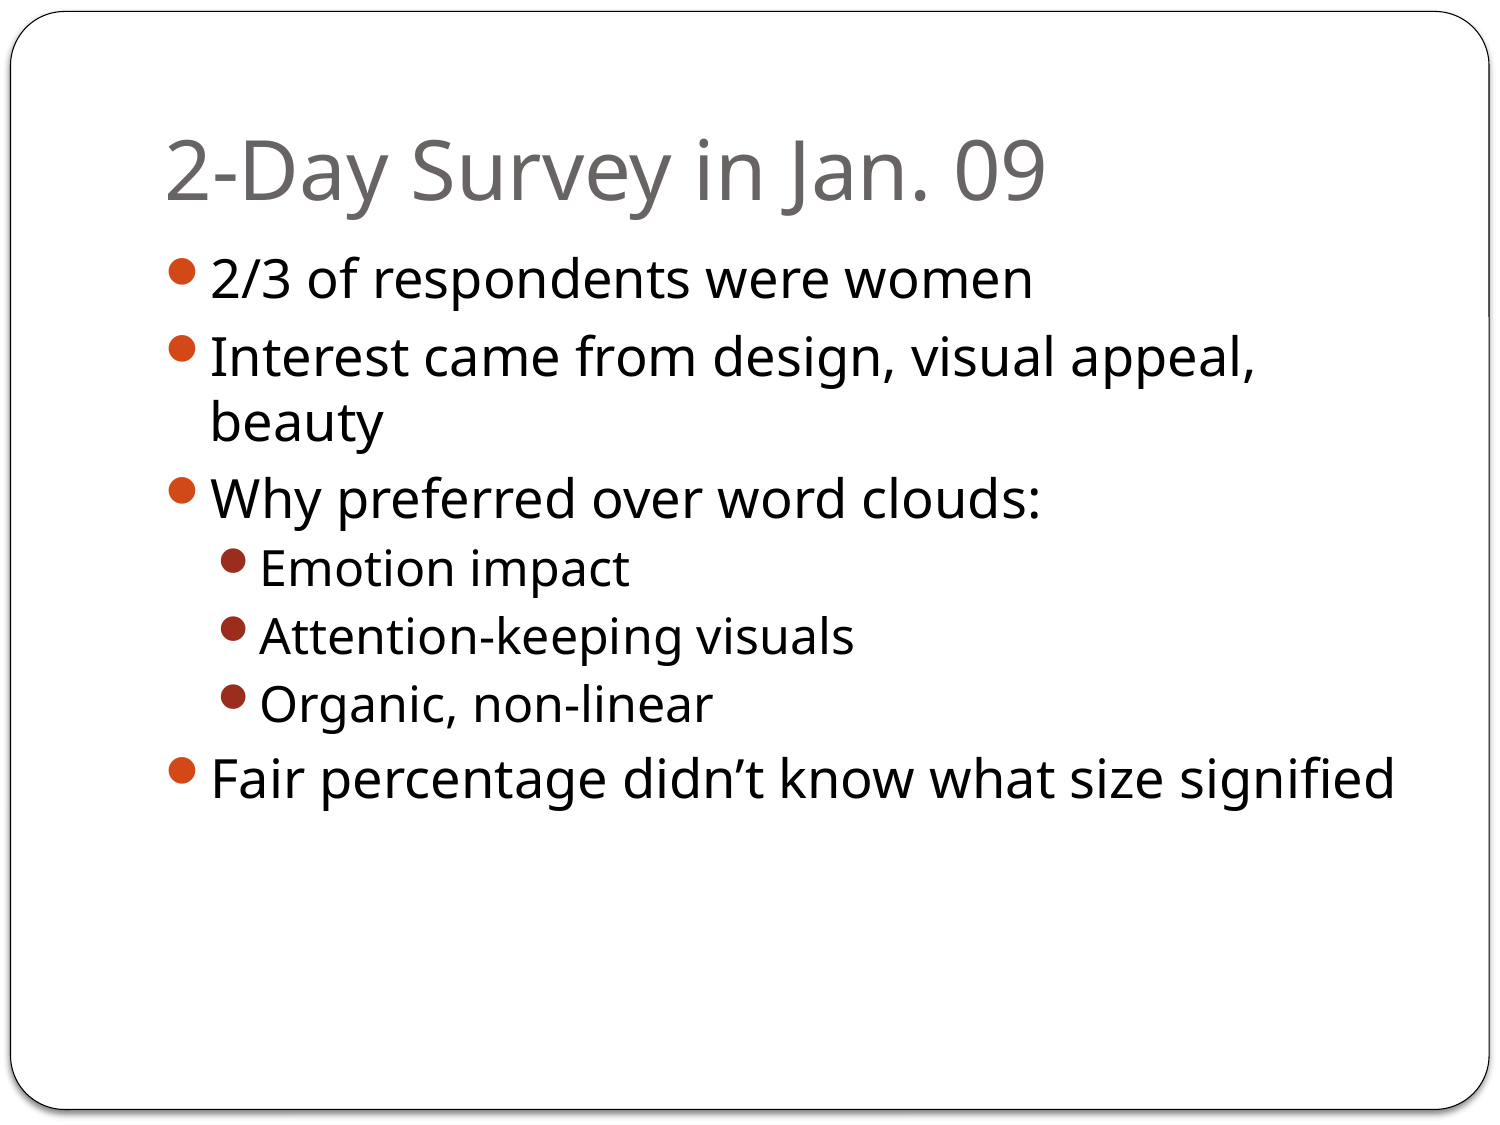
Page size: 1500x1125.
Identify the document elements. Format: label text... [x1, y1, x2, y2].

title 2-Day Survey in Jan. 09 [150, 45, 1425, 233]
list 2/3 of respondents were women Interest came from design, visual appeal, beauty Why preferred over word clouds: Emotion impact Attention-keeping visuals Organic, non-linear Fair percentage didn’t know what size signified [150, 237, 1425, 988]
